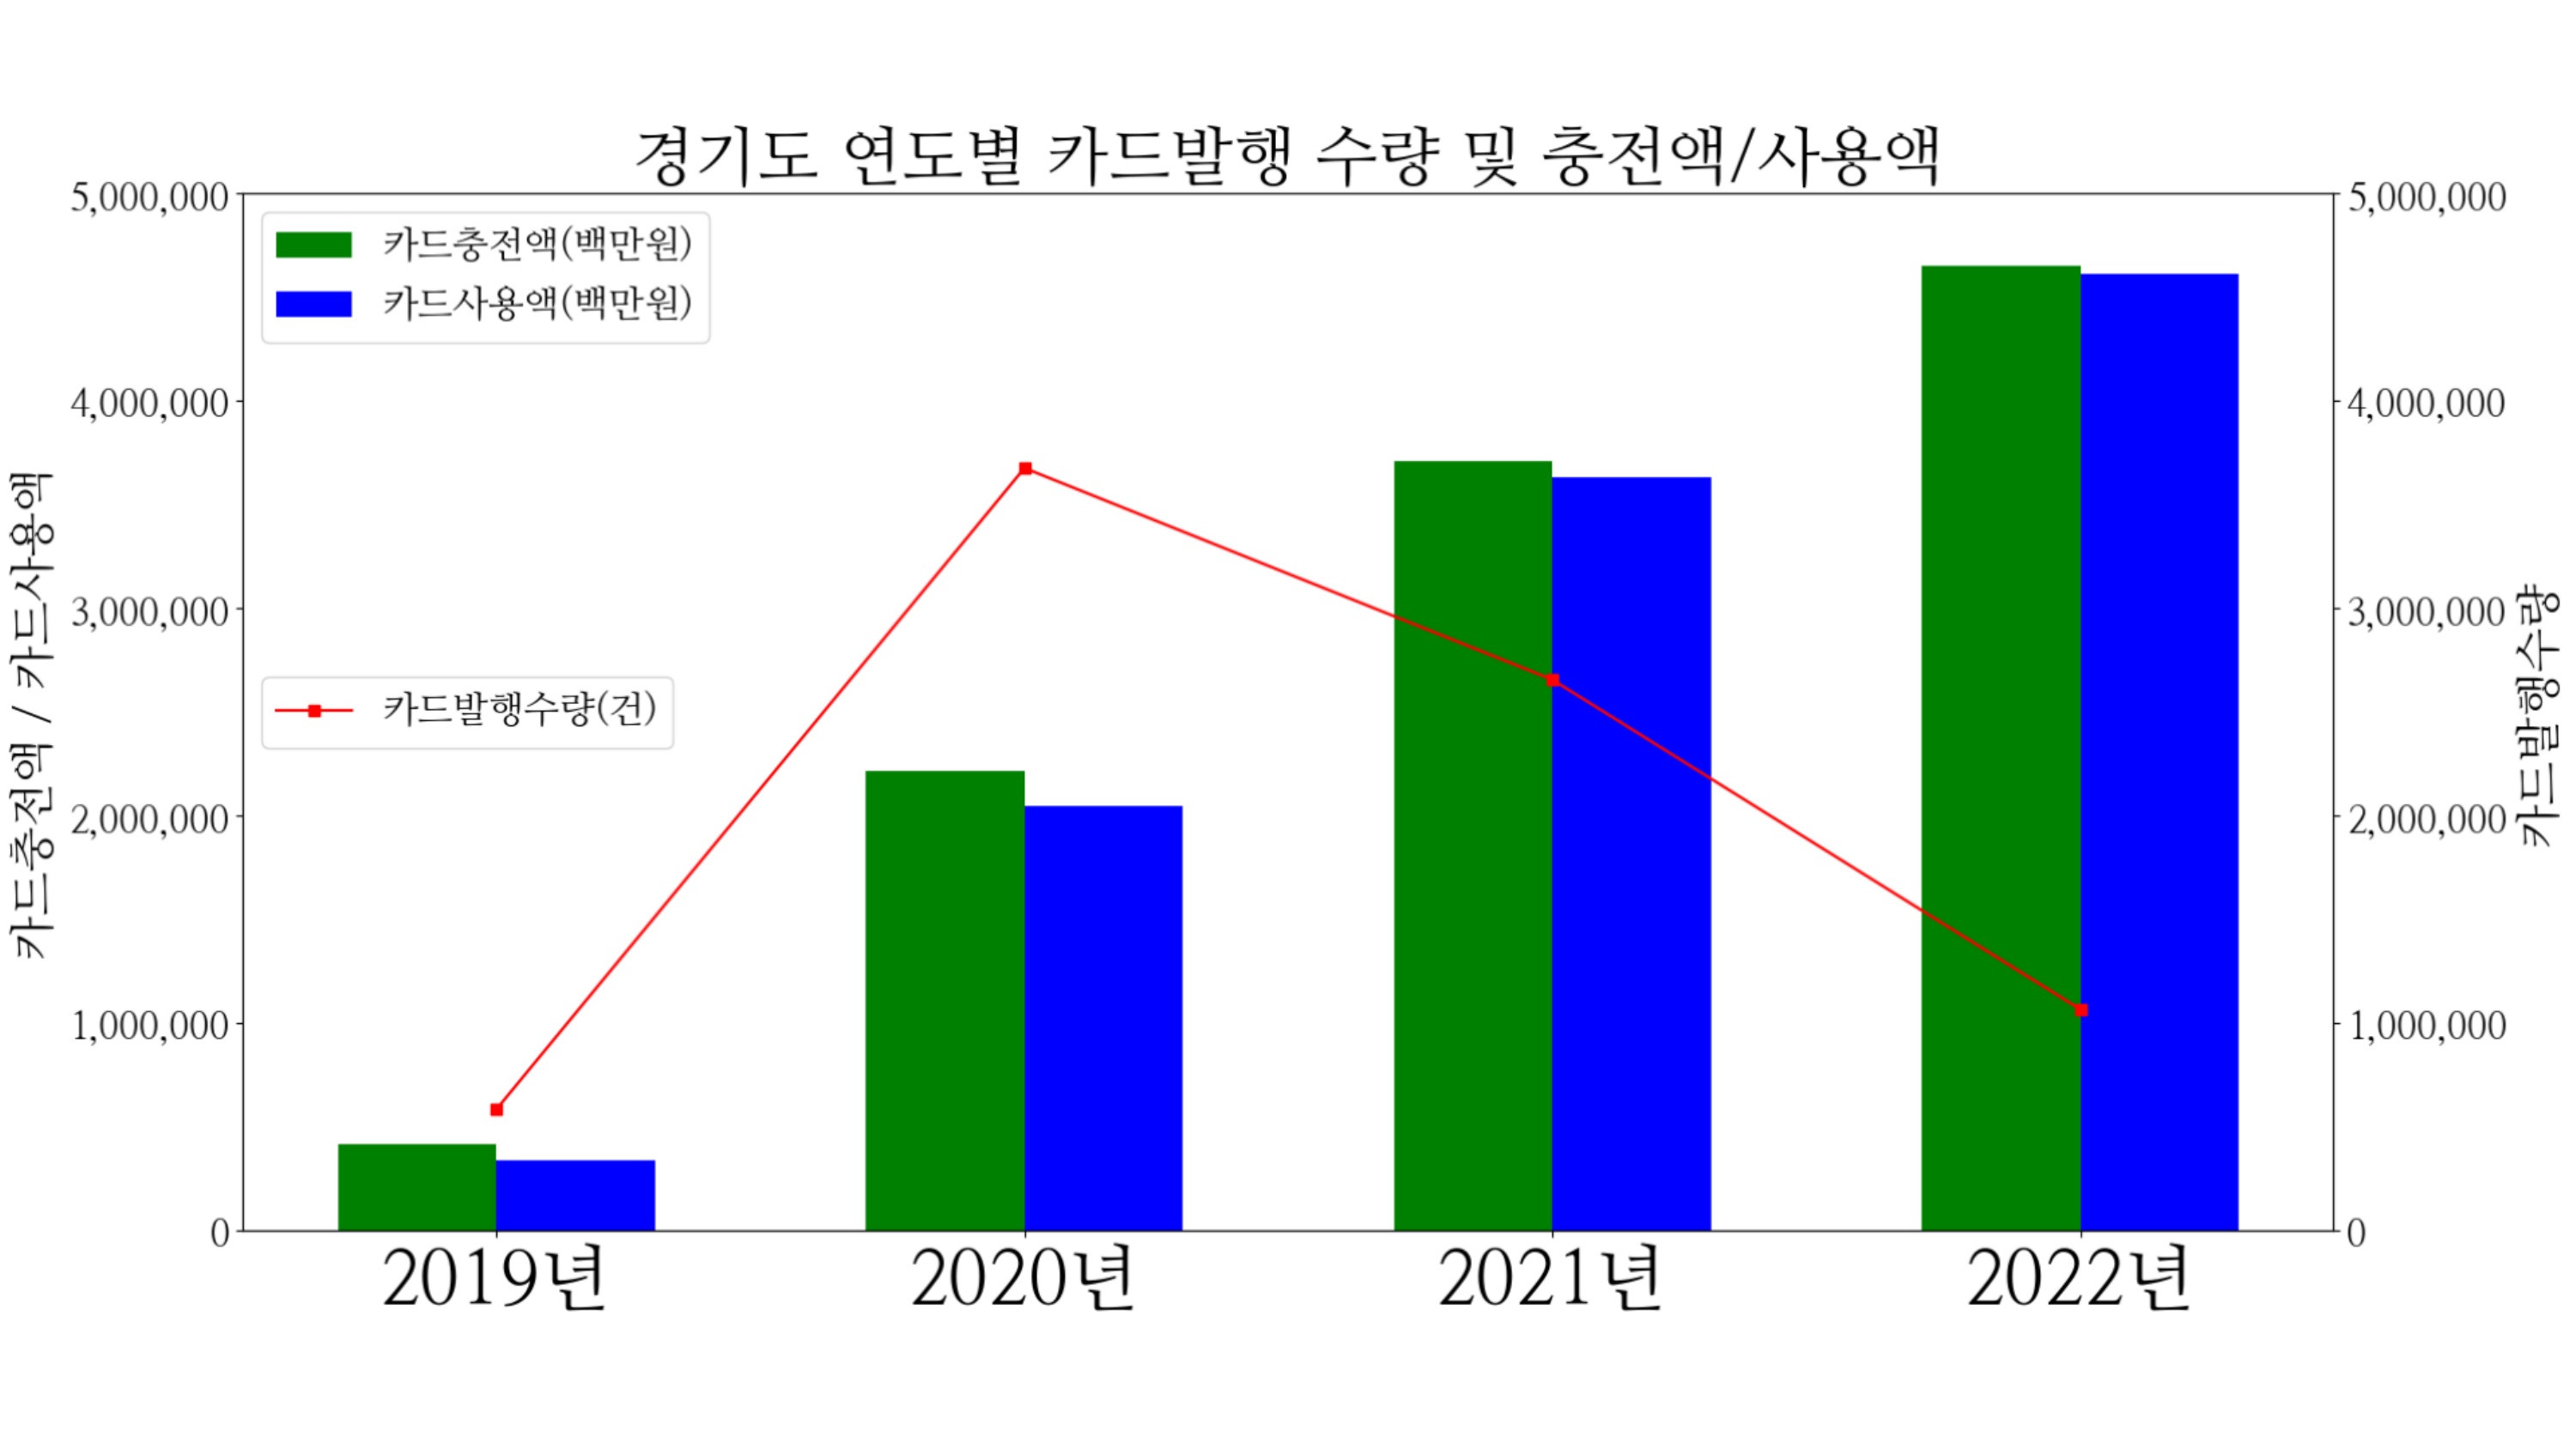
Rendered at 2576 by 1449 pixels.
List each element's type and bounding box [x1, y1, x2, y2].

text_box [0, 112, 2576, 1337]
